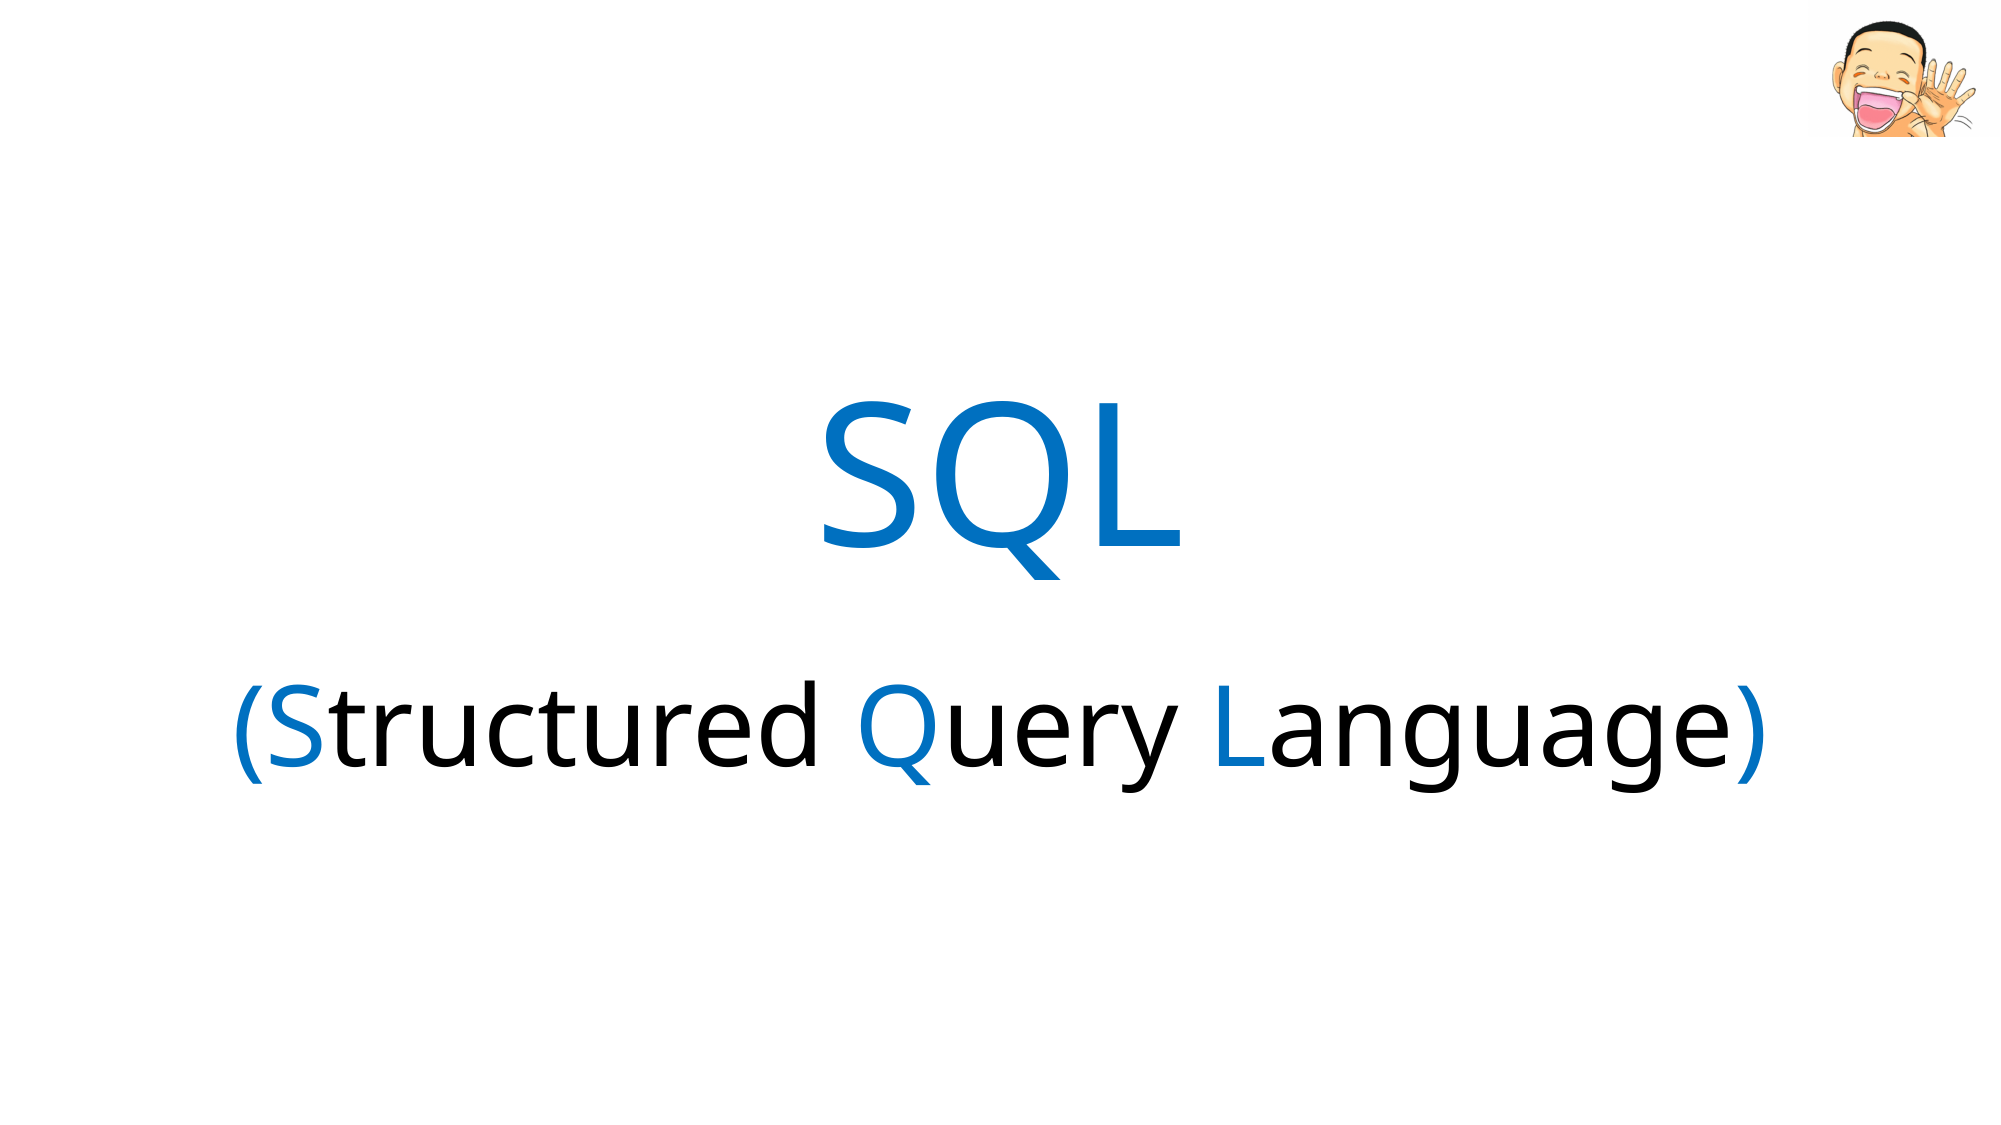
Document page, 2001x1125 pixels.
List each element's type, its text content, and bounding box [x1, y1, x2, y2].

text_box SQL (Structured Query Language) [0, 218, 2000, 797]
picture [1808, 0, 2000, 137]
